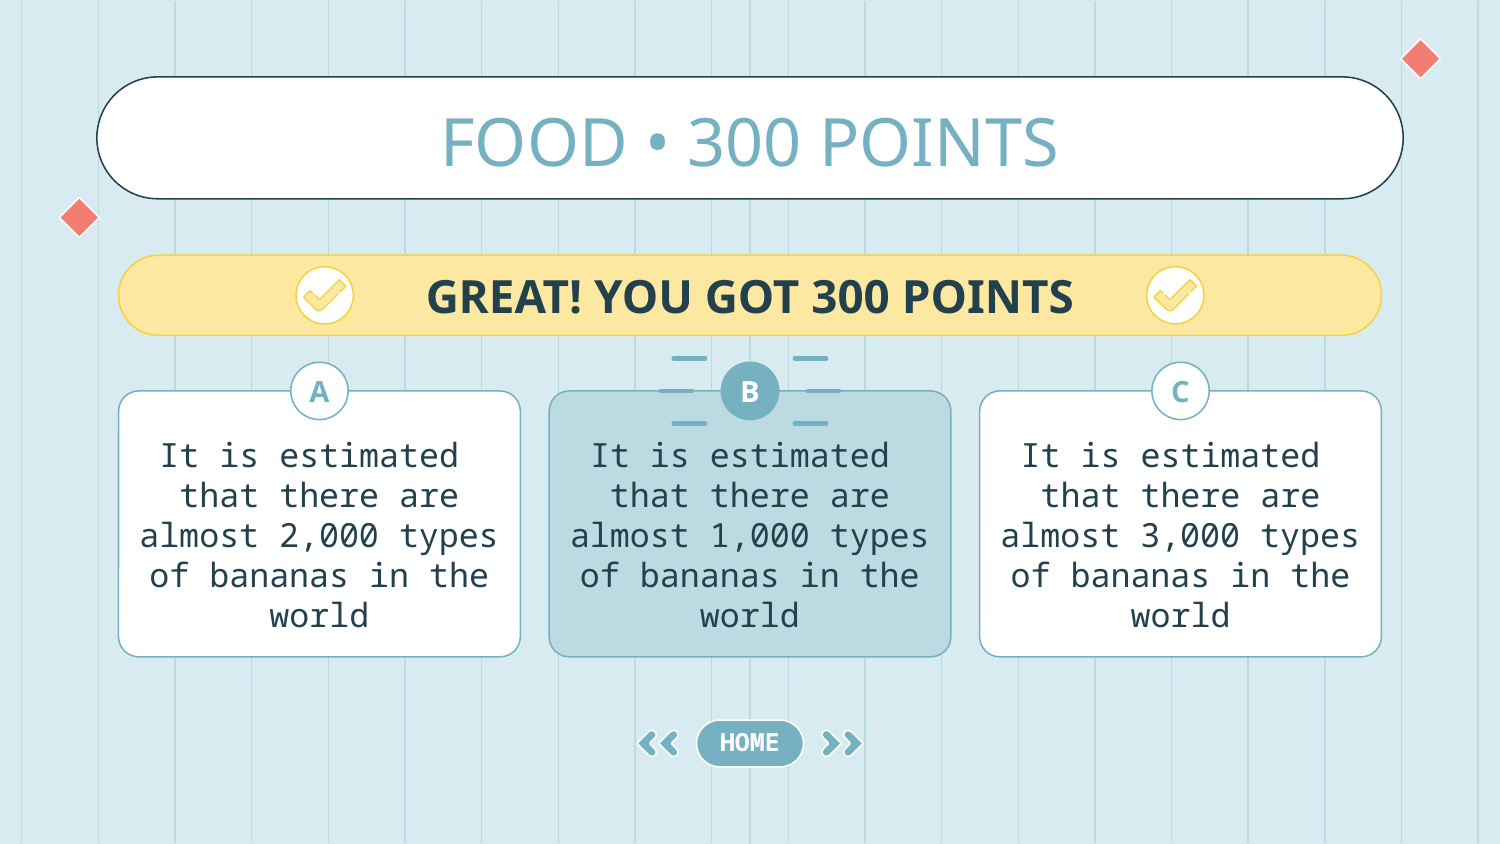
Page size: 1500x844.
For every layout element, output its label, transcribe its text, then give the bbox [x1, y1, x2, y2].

title FOOD • 300 POINTS [196, 84, 1303, 182]
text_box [636, 730, 680, 757]
text_box GREAT! YOU GOT 300 POINTS [118, 255, 1382, 336]
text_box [660, 350, 840, 432]
text_box It is estimated that there are almost 3,000 types of bananas in the world [979, 390, 1382, 657]
text_box [1160, 320, 1190, 324]
text_box It is estimated that there are almost 2,000 types of bananas in the world [118, 390, 521, 657]
text_box [310, 320, 340, 324]
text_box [302, 278, 347, 312]
text_box [301, 266, 349, 279]
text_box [1153, 278, 1198, 312]
text_box It is estimated that there are almost 1,000 types of bananas in the world [549, 390, 951, 657]
text_box C [1151, 362, 1210, 420]
text_box [1151, 266, 1204, 308]
text_box A [290, 362, 349, 420]
text_box HOME [696, 720, 804, 767]
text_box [820, 730, 863, 757]
